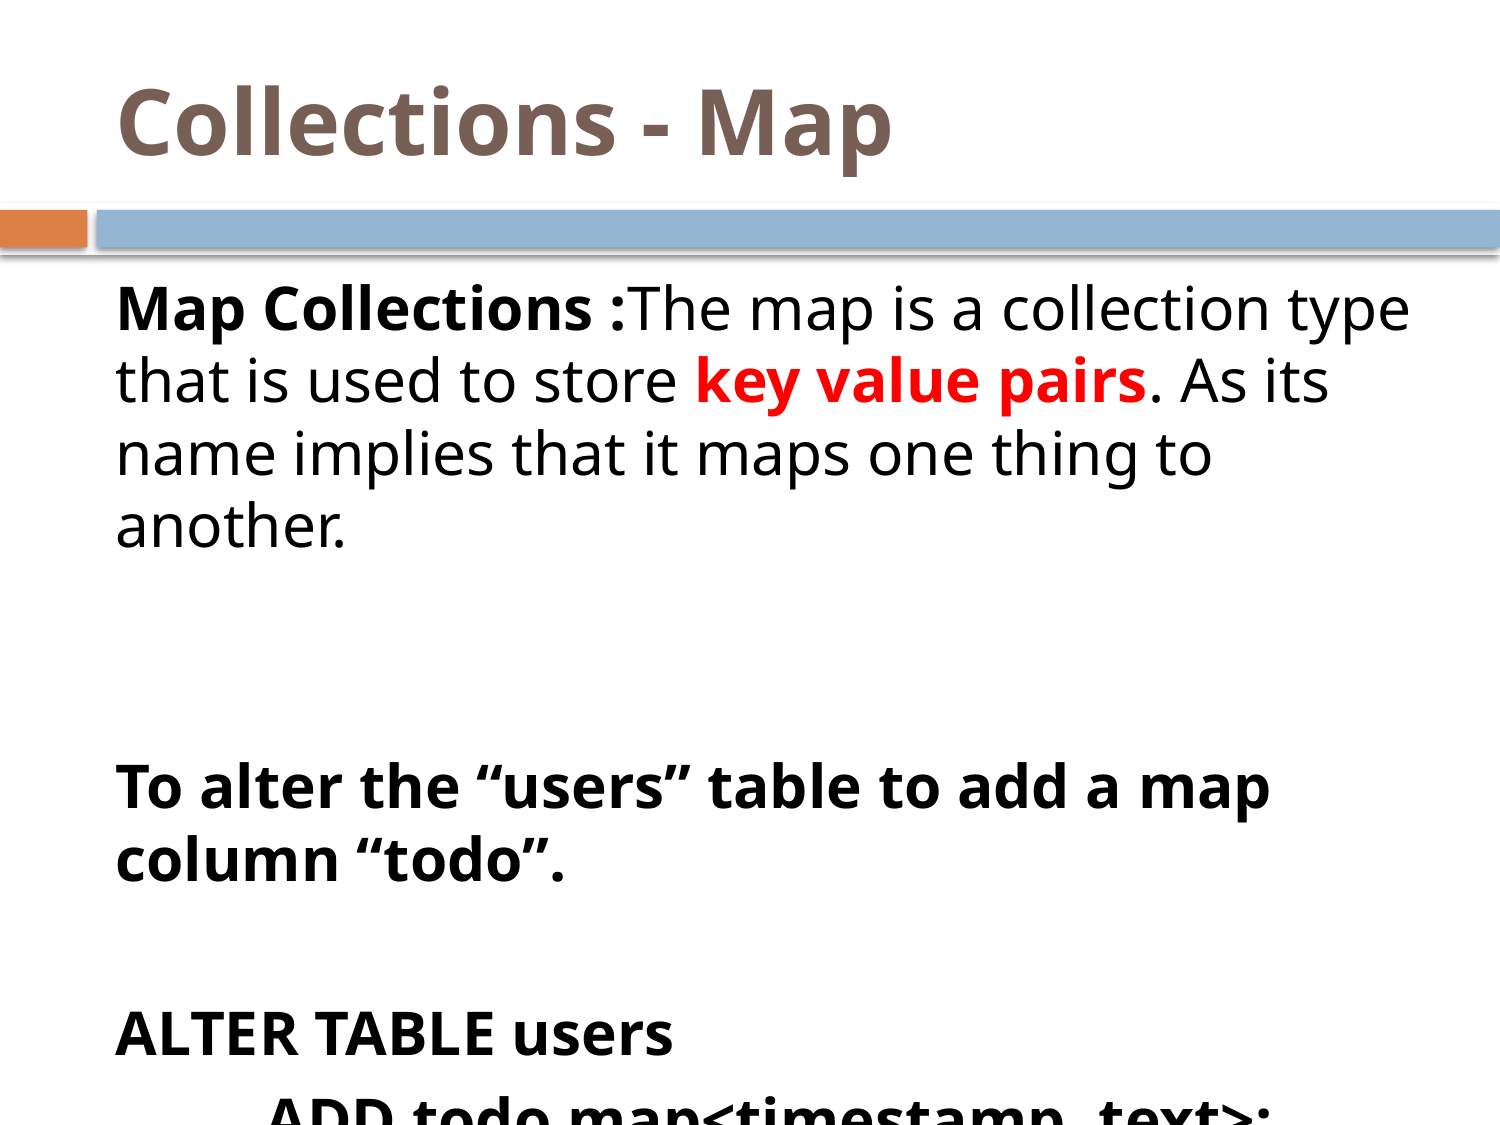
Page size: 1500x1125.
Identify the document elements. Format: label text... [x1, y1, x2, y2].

title Collections - Map [100, 37, 1439, 201]
list Map Collections :The map is a collection type that is used to store key value pairs. As its name implies that it maps one thing to another. To alter the “users” table to add a map column “todo”. ALTER TABLE users ADD todo map<timestamp, text>; [100, 262, 1439, 1001]
